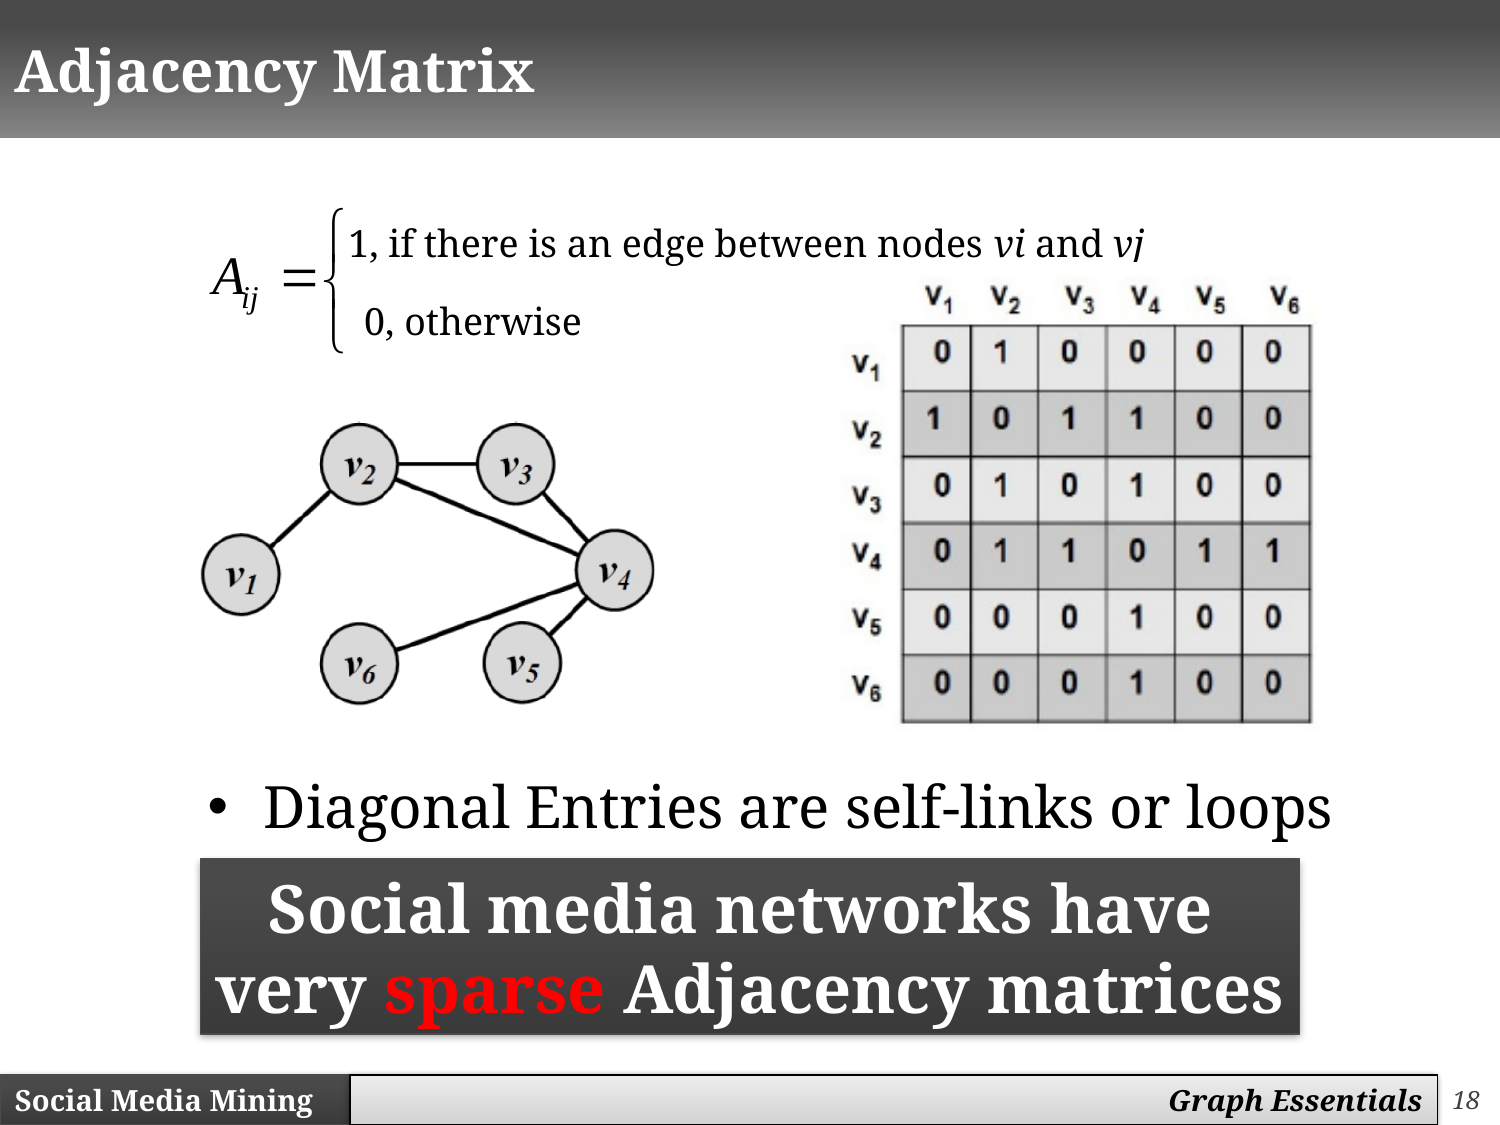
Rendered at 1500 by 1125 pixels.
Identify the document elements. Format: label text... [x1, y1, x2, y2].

text_box 0, otherwise [417, 290, 597, 351]
list Diagonal Entries are self-links or loops [192, 762, 1500, 1125]
picture [824, 262, 1366, 746]
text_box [199, 199, 413, 363]
picture [195, 387, 680, 726]
text_box 1, if there is an edge between nodes vi and vj [417, 212, 1169, 273]
title Adjacency Matrix [0, 0, 1500, 138]
